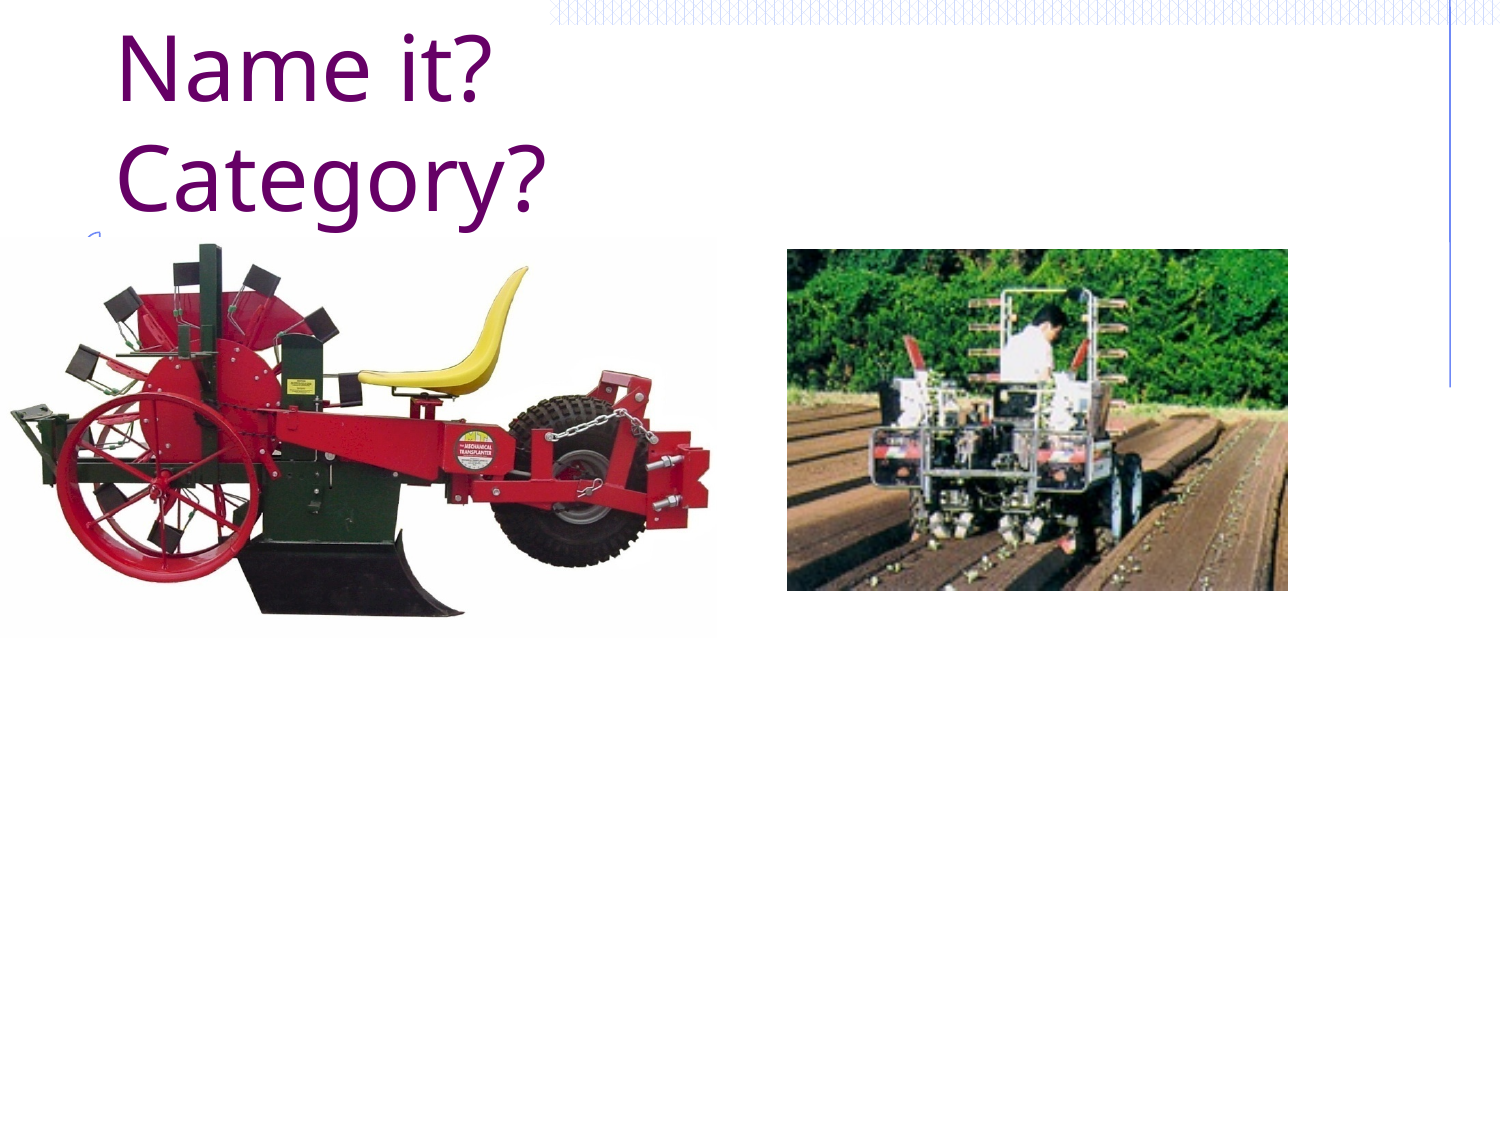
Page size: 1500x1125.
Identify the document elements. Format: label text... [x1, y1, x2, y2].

picture [787, 249, 1288, 591]
title Name it? Category? [99, 50, 1375, 238]
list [0, 237, 717, 638]
